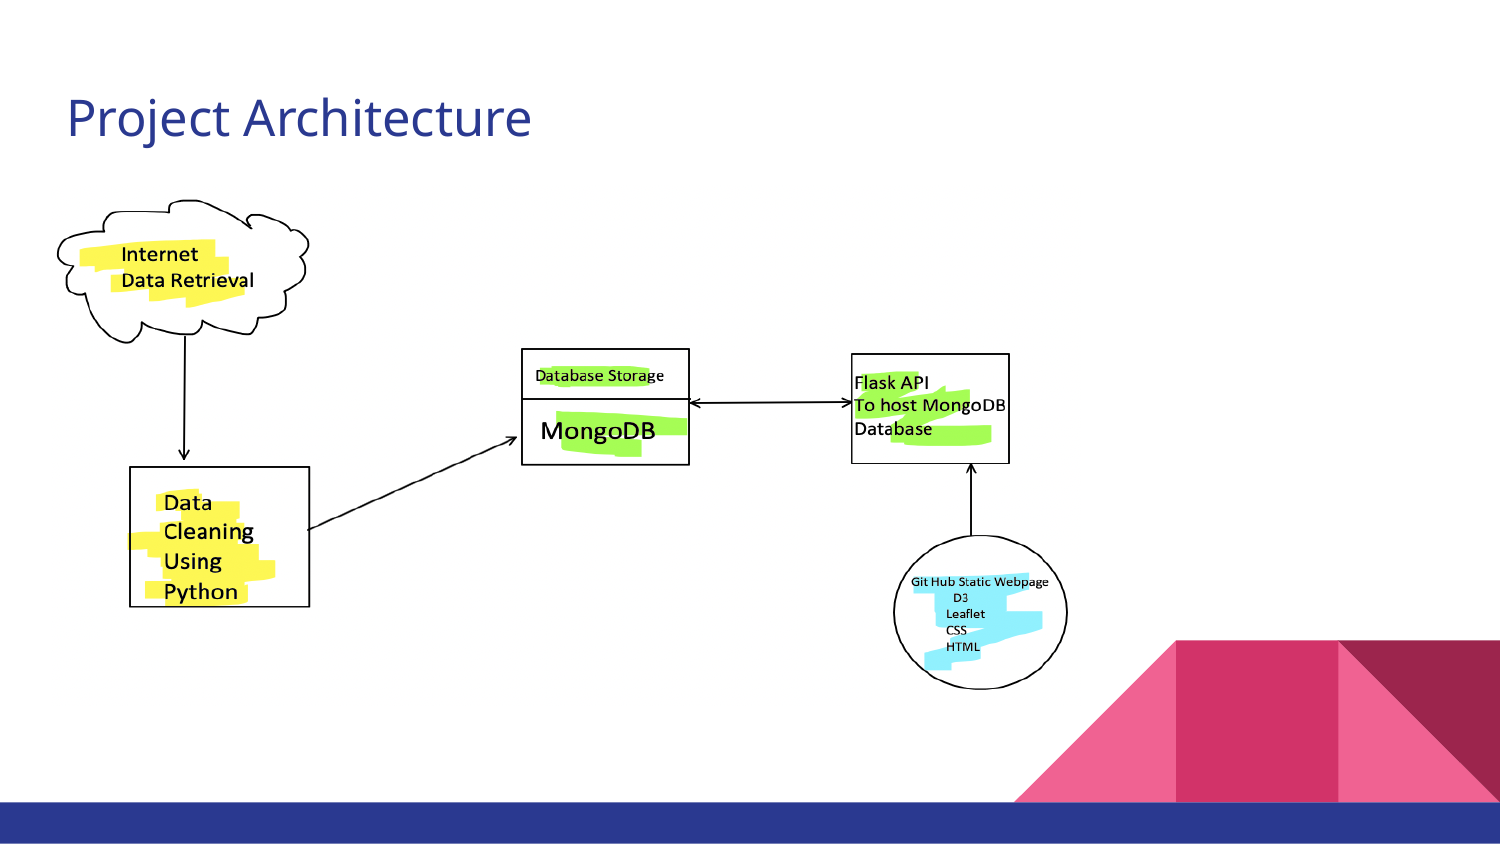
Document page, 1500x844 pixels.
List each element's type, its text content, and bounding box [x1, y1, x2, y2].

title Project Architecture [51, 67, 1449, 167]
picture [50, 185, 1081, 706]
list [51, 201, 1449, 750]
